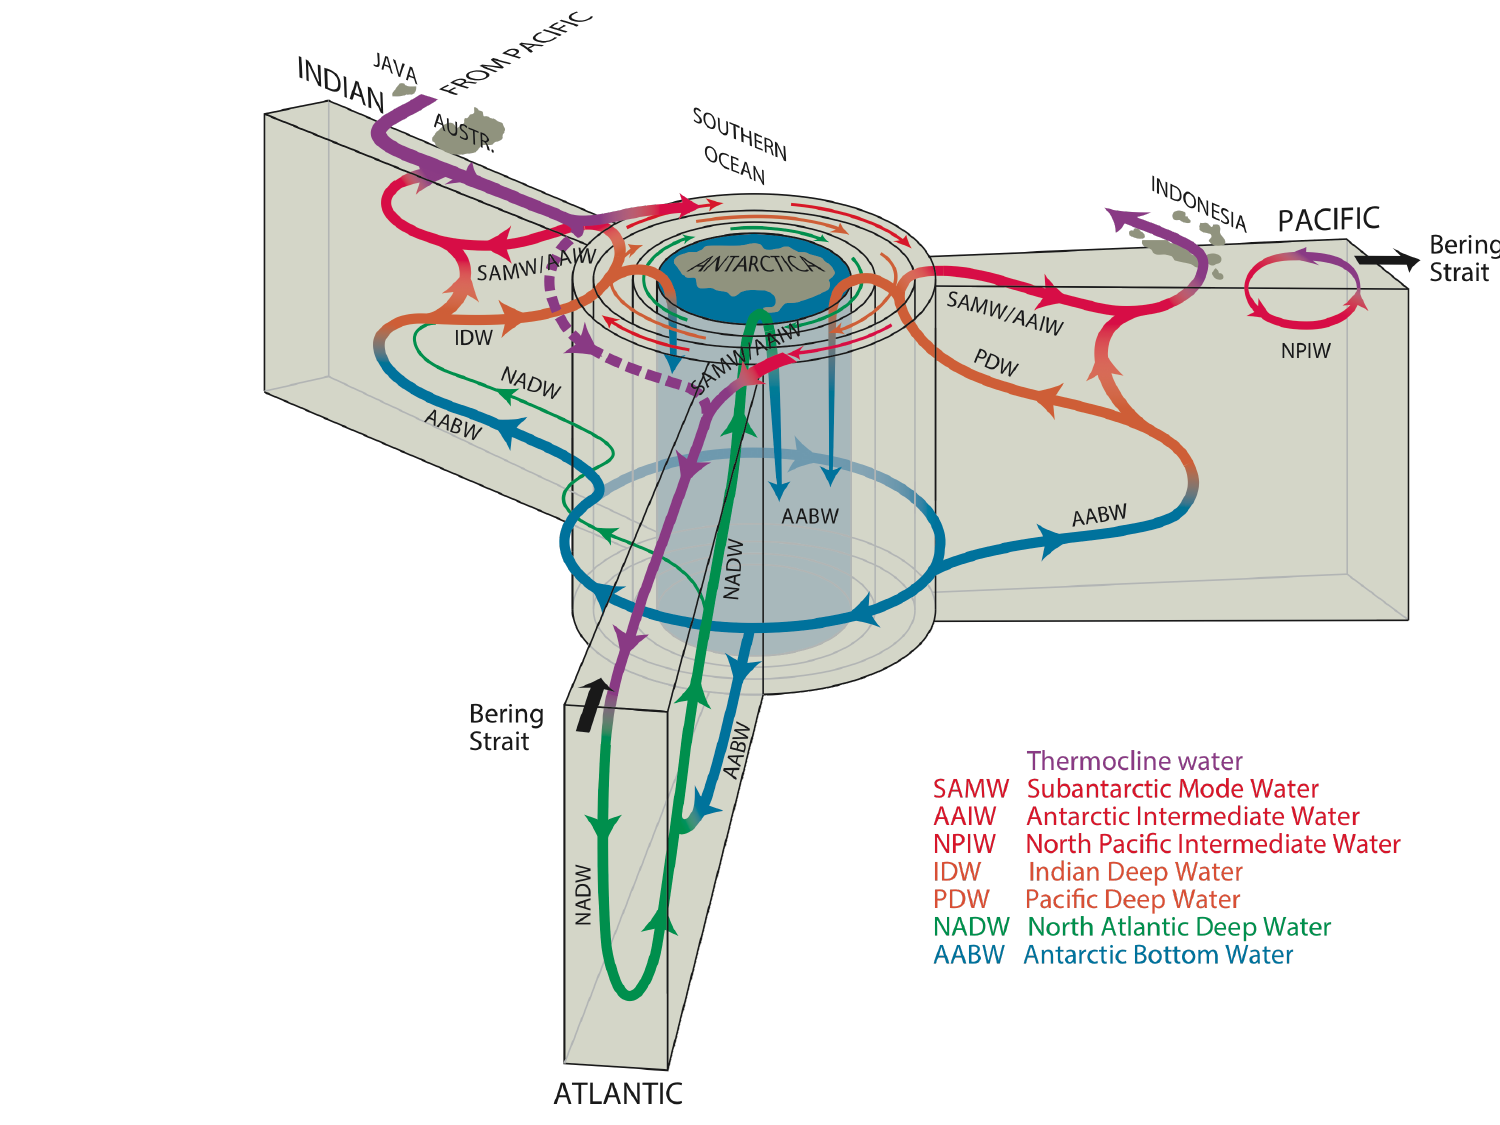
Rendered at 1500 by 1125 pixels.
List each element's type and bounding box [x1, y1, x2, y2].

picture [224, 0, 1500, 1120]
